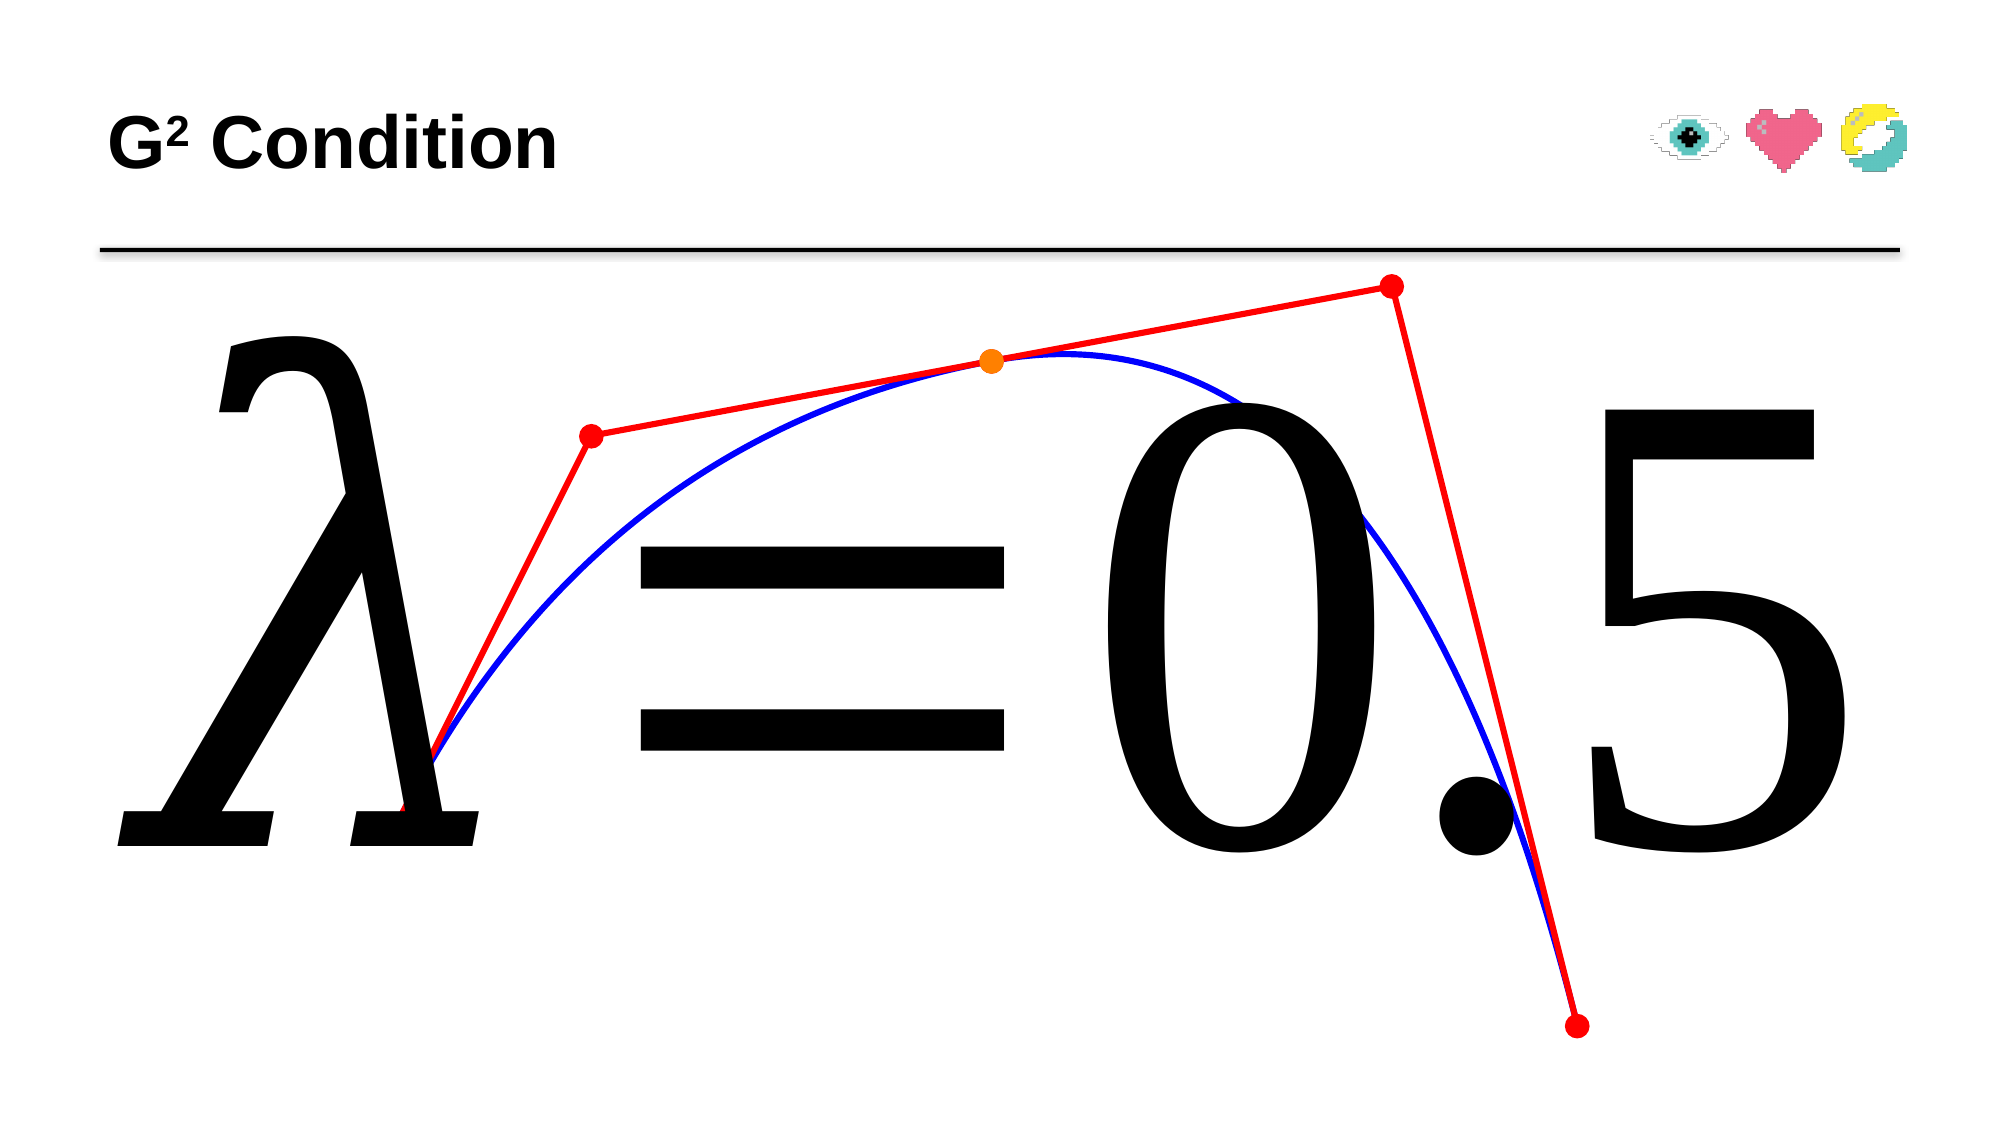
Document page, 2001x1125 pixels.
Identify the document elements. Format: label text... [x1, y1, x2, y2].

picture [1650, 104, 1907, 173]
title G2 Condition [99, 44, 1563, 234]
picture [369, 262, 1606, 1054]
